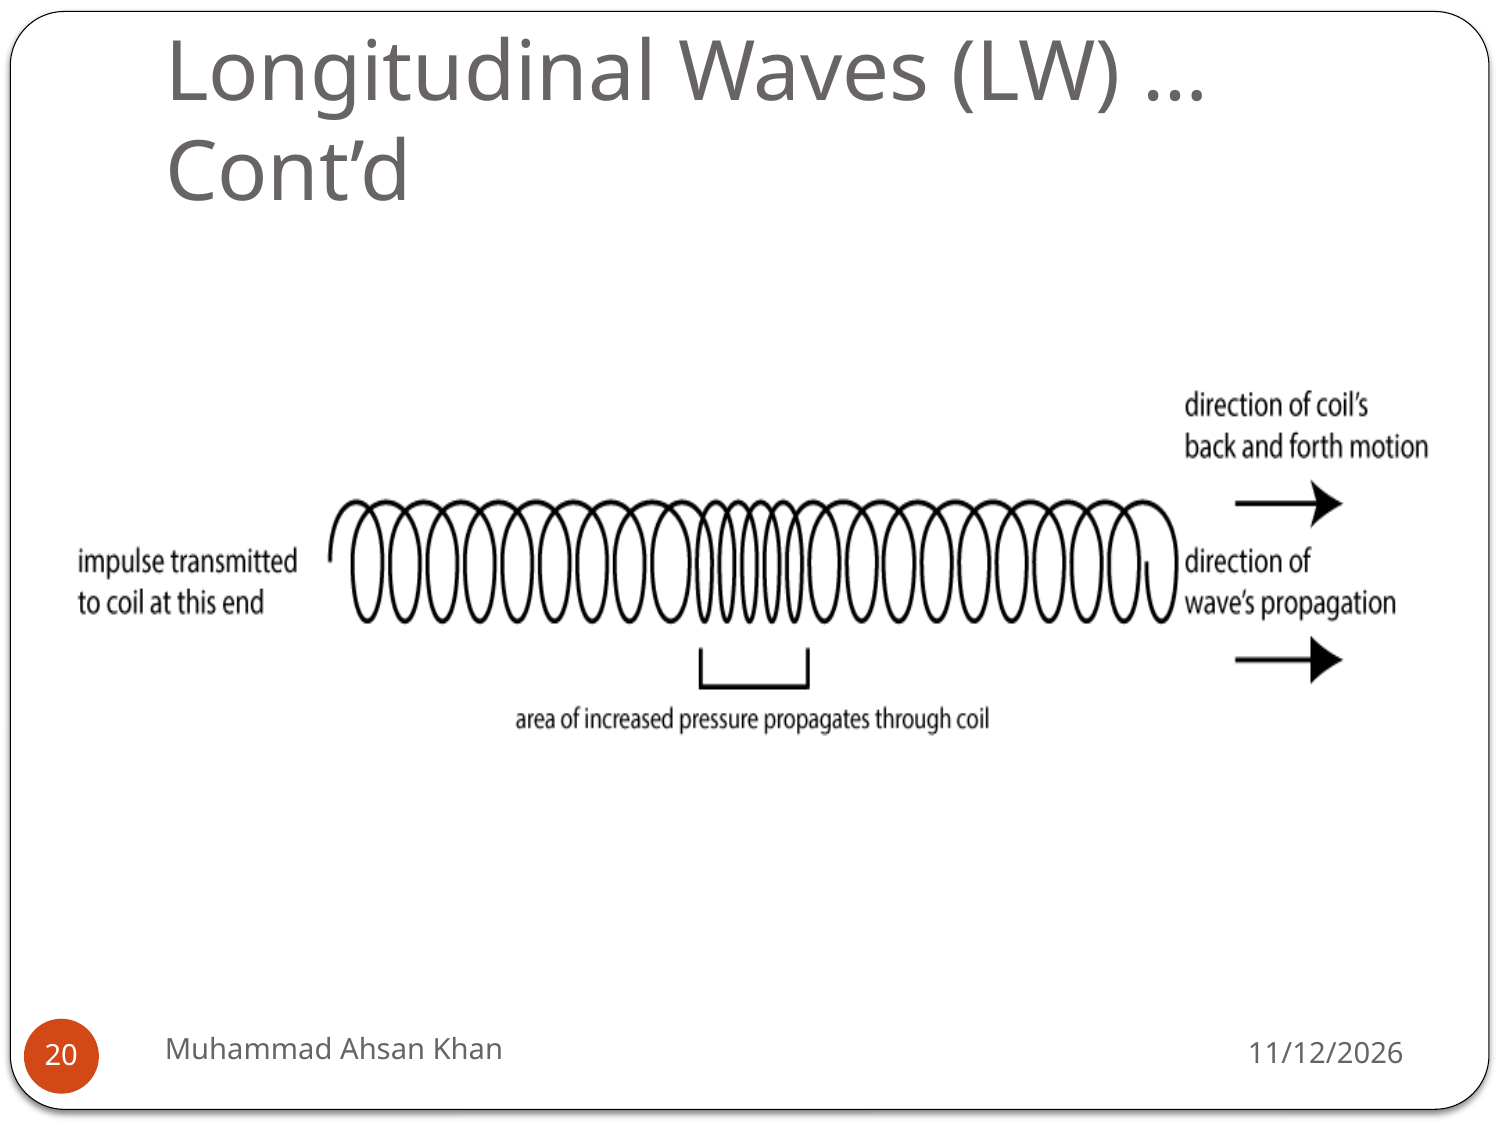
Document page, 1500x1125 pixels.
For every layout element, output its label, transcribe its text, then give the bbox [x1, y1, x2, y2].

picture [61, 312, 1449, 801]
title Longitudinal Waves (LW) …Cont’d [149, 44, 1426, 233]
slide_number 20 [23, 1018, 99, 1094]
footer Muhammad Ahsan Khan [150, 1012, 800, 1088]
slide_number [1012, 1015, 1419, 1094]
